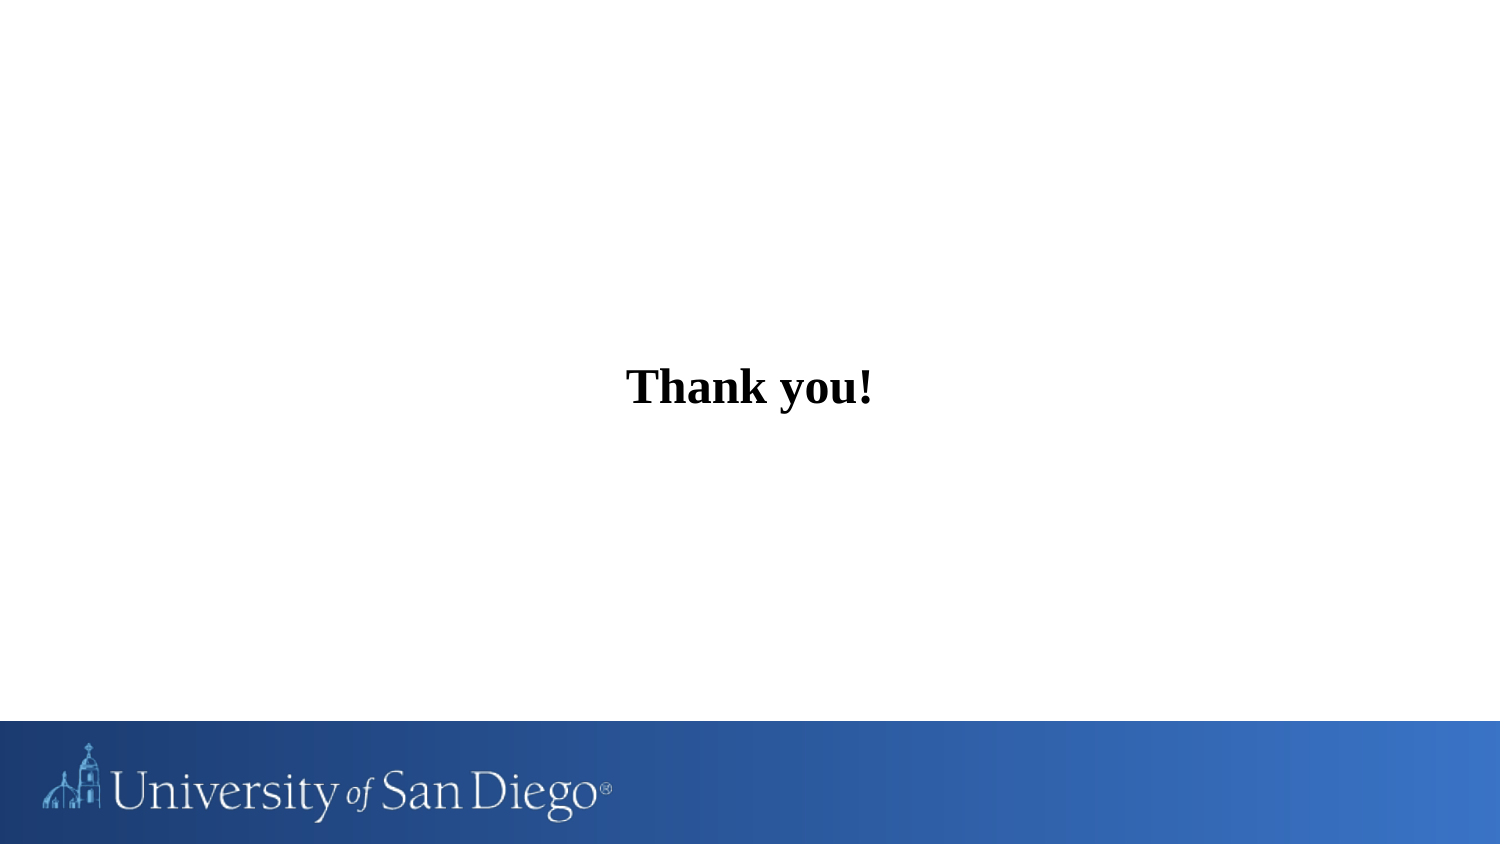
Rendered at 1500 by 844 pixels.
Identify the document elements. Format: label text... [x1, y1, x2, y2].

picture [13, 727, 639, 839]
text_box Thank you! [105, 346, 1395, 422]
